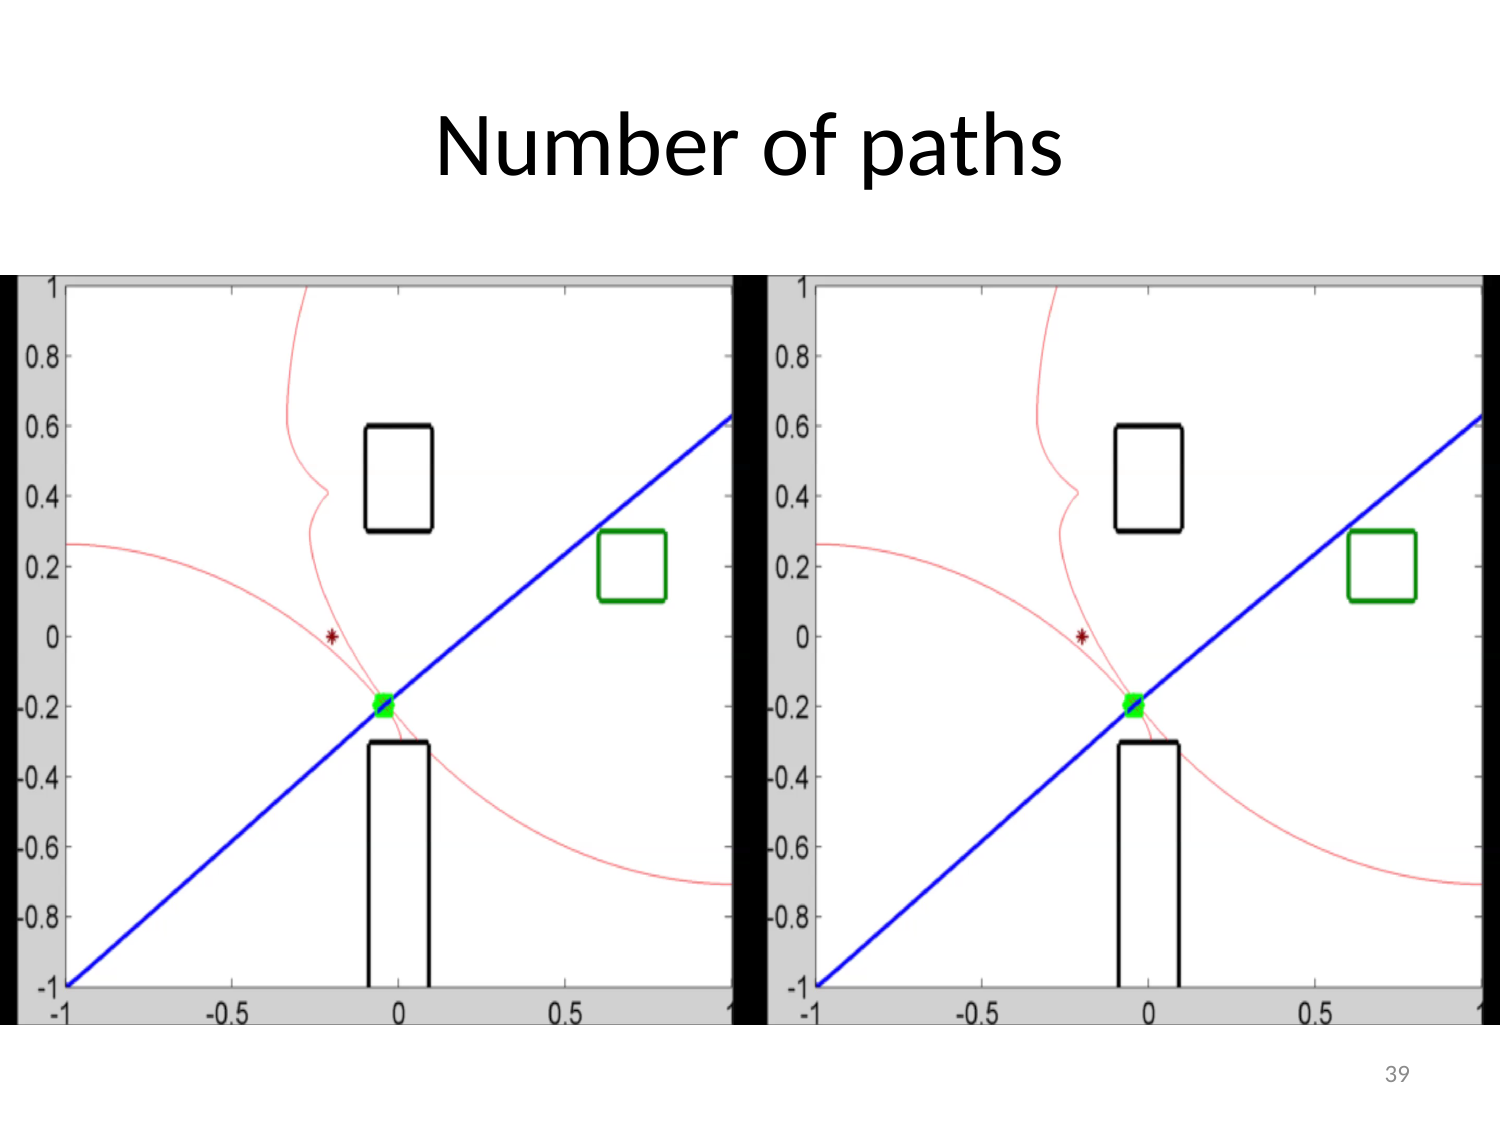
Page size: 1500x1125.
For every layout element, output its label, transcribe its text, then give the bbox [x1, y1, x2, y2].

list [0, 274, 748, 1026]
slide_number 39 [1074, 1042, 1425, 1103]
title Number of paths [75, 45, 1425, 233]
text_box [749, 274, 1500, 1026]
